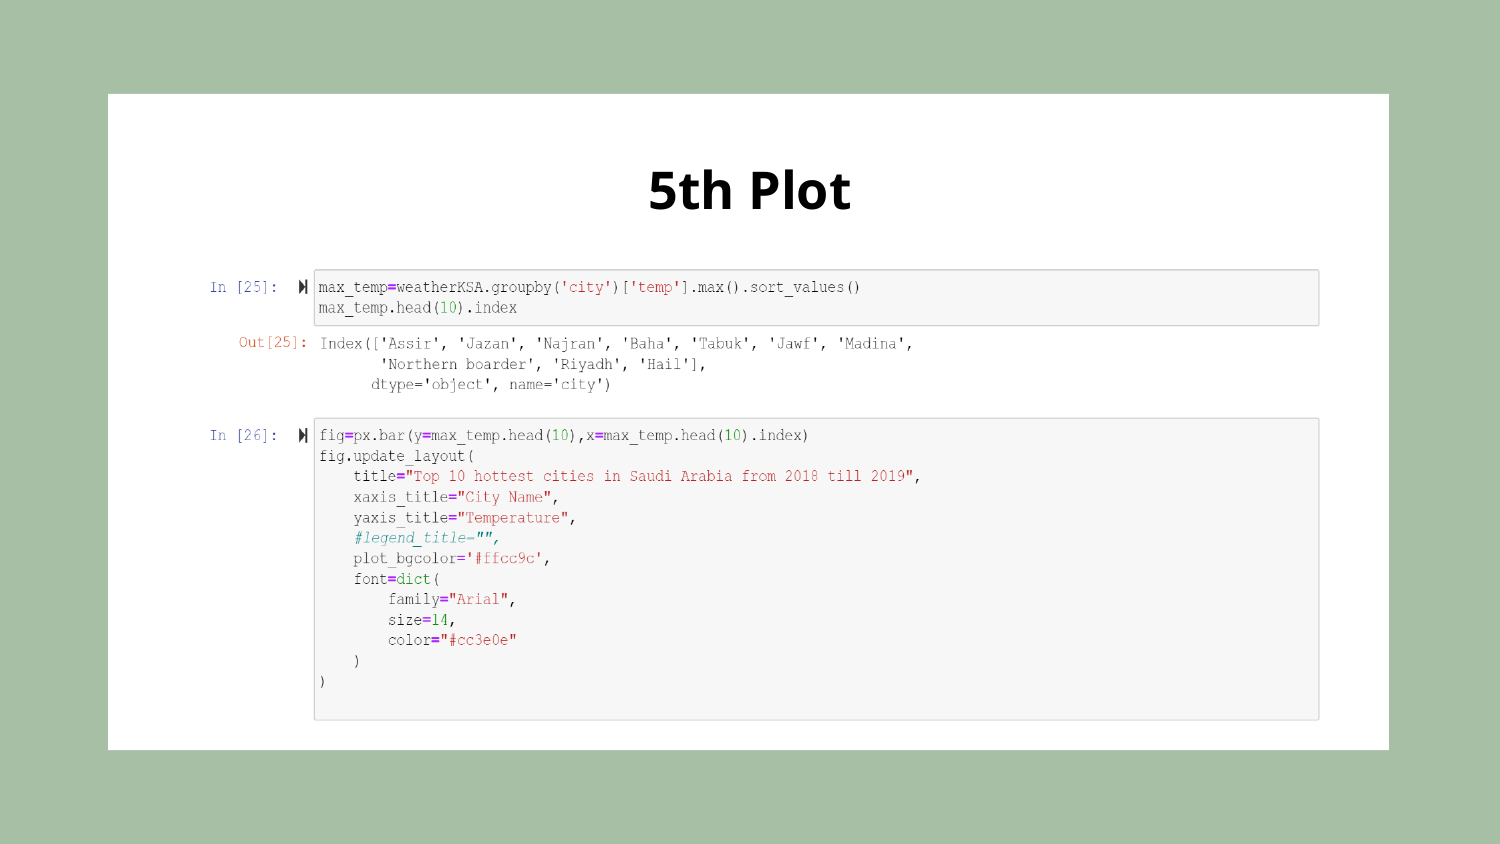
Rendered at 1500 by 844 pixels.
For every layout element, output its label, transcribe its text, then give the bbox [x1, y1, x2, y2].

title 5th Plot [109, 142, 1391, 248]
picture [174, 263, 1335, 732]
